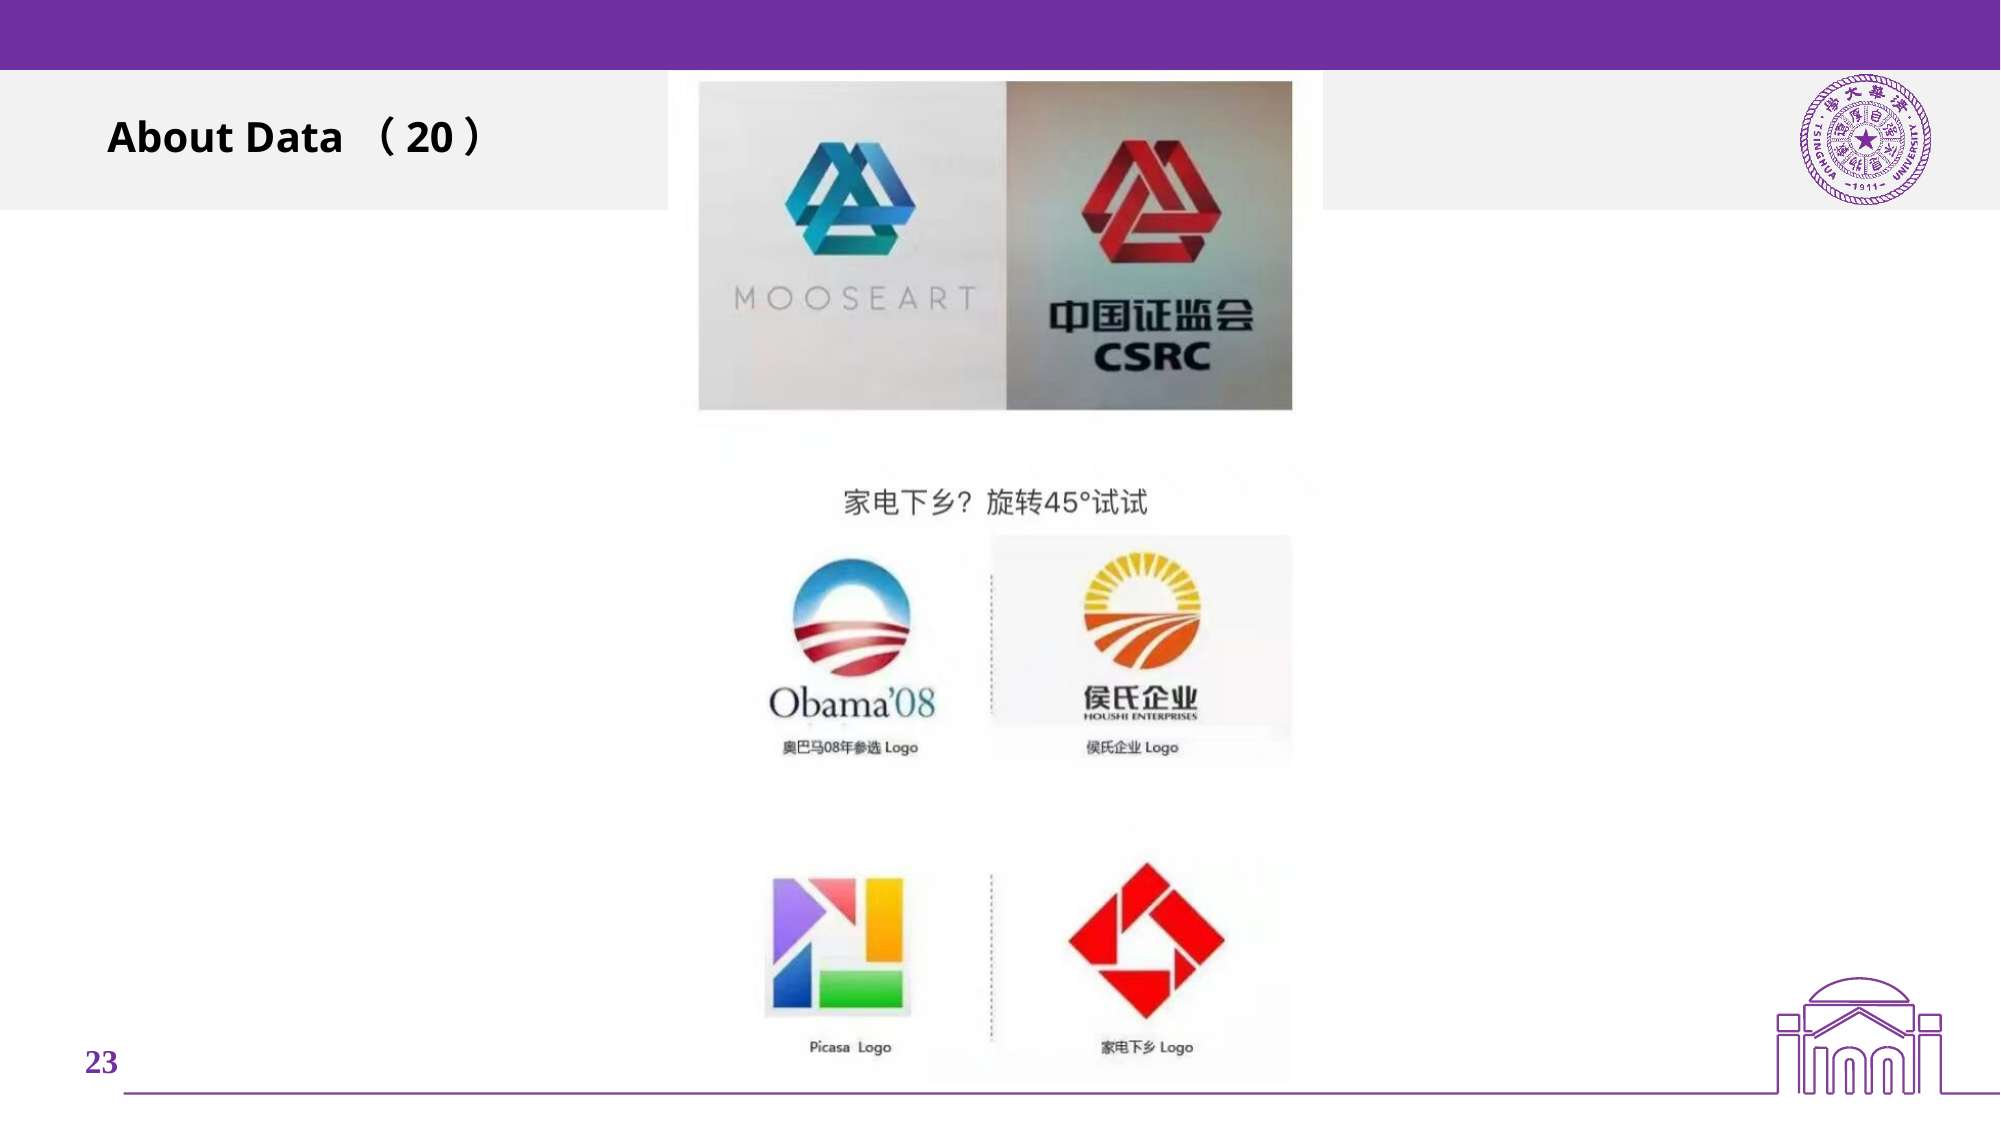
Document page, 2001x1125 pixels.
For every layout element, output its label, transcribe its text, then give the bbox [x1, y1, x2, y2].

title About Data（20） [92, 60, 1794, 212]
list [668, 71, 1323, 1083]
picture [1800, 74, 1931, 205]
